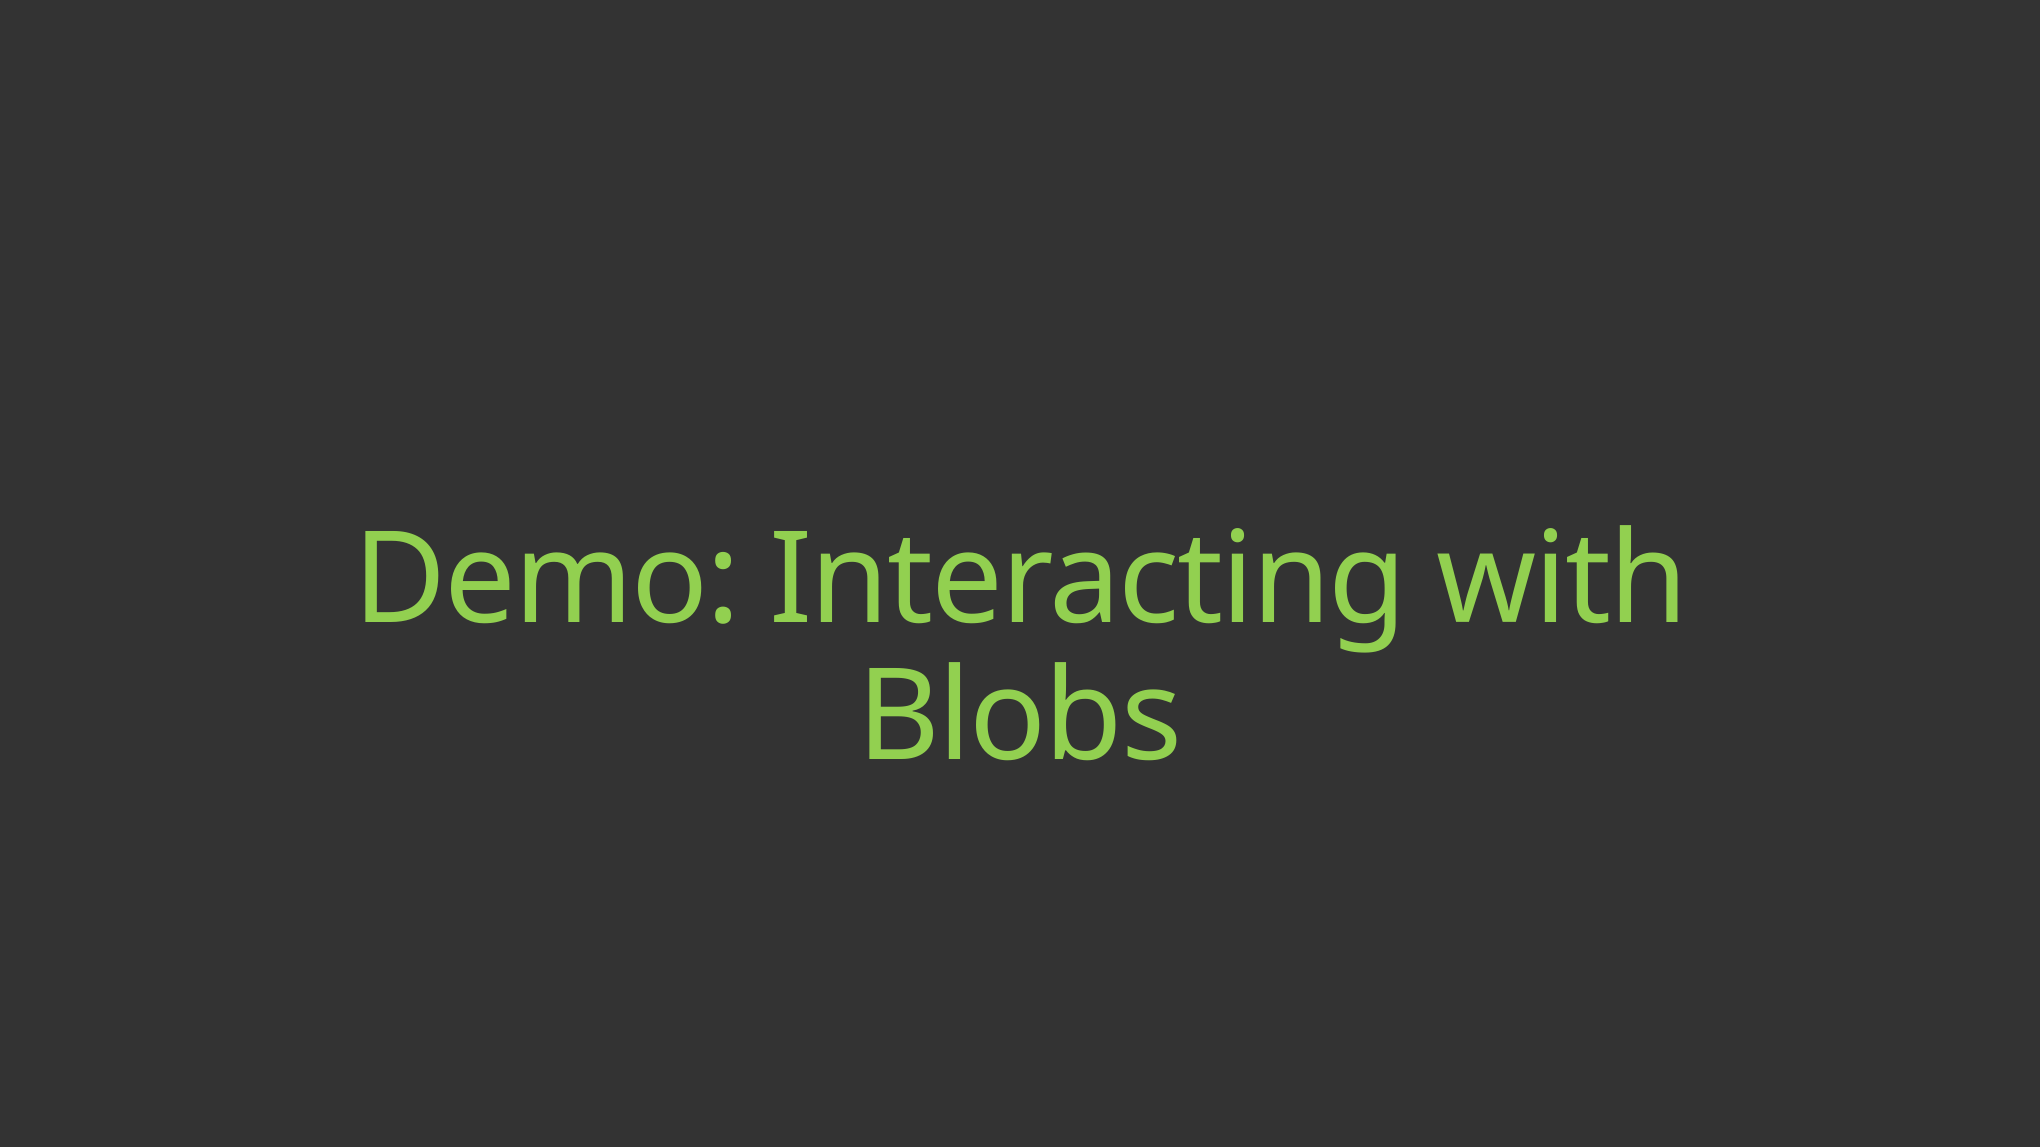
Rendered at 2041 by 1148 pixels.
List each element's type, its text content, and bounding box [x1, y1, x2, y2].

title Demo: Interacting with Blobs [176, 496, 1864, 651]
